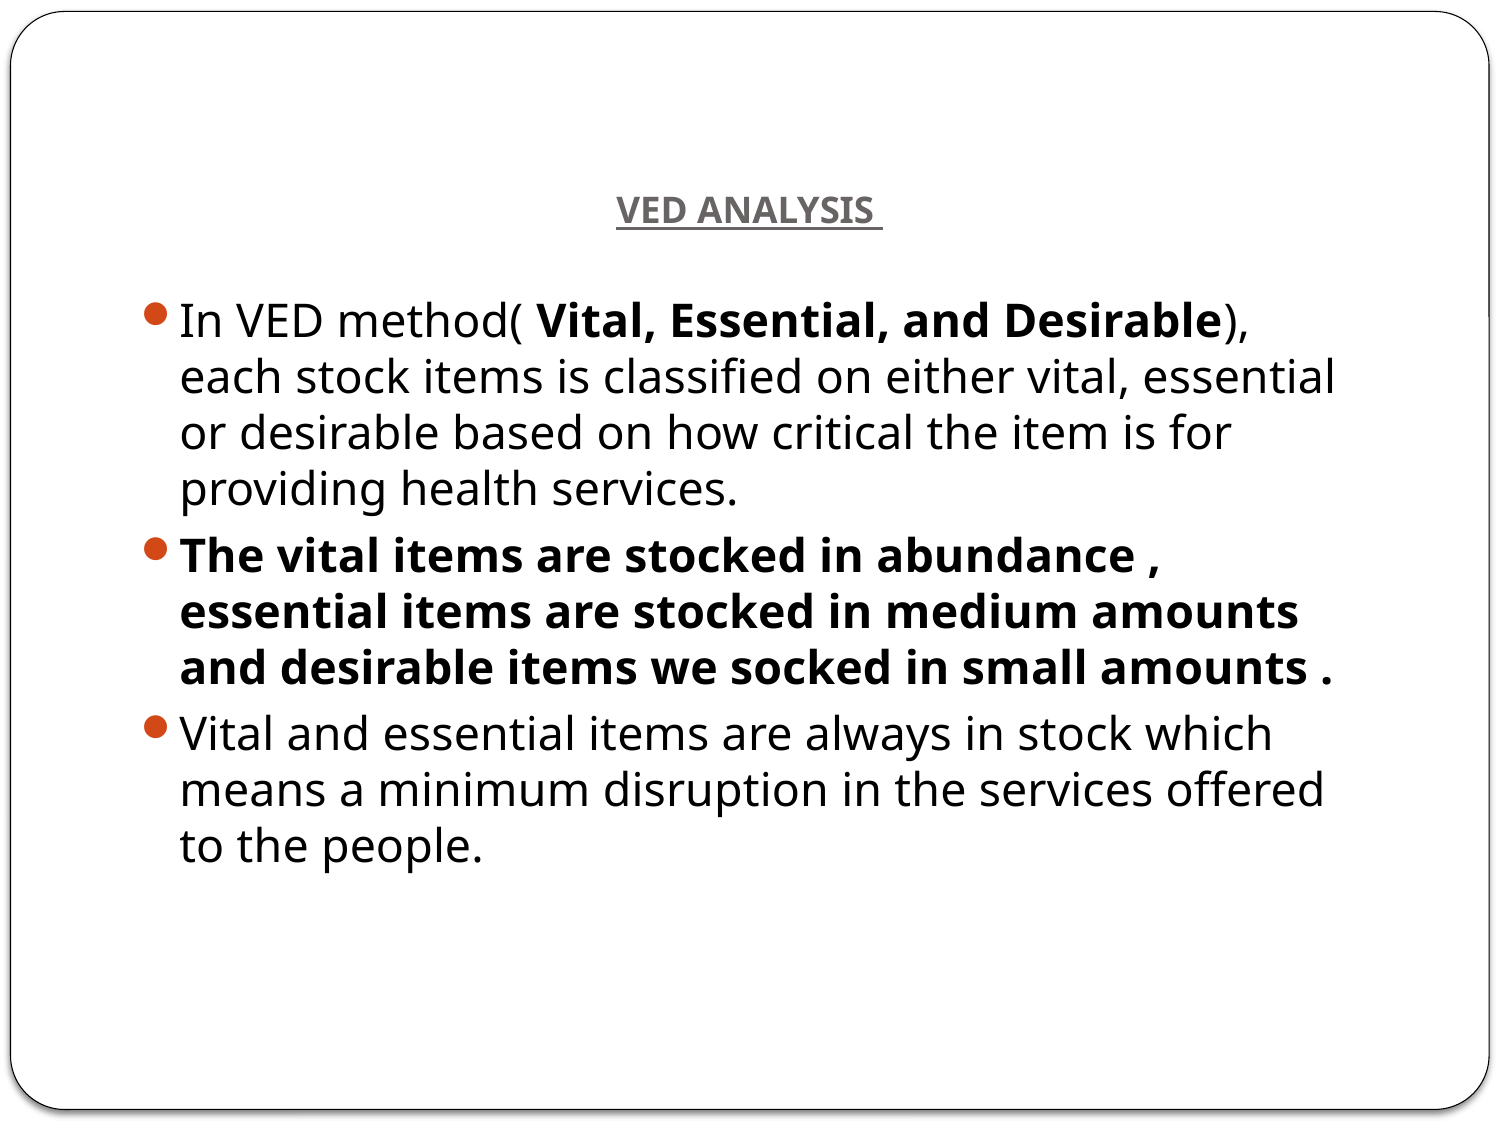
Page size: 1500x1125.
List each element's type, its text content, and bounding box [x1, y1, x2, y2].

title VED ANALYSIS [126, 179, 1374, 247]
list In VED method( Vital, Essential, and Desirable), each stock items is classified on either vital, essential or desirable based on how critical the item is for providing health services. The vital items are stocked in abundance , essential items are stocked in medium amounts and desirable items we socked in small amounts . Vital and essential items are always in stock which means a minimum disruption in the services offered to the people. [126, 283, 1374, 889]
